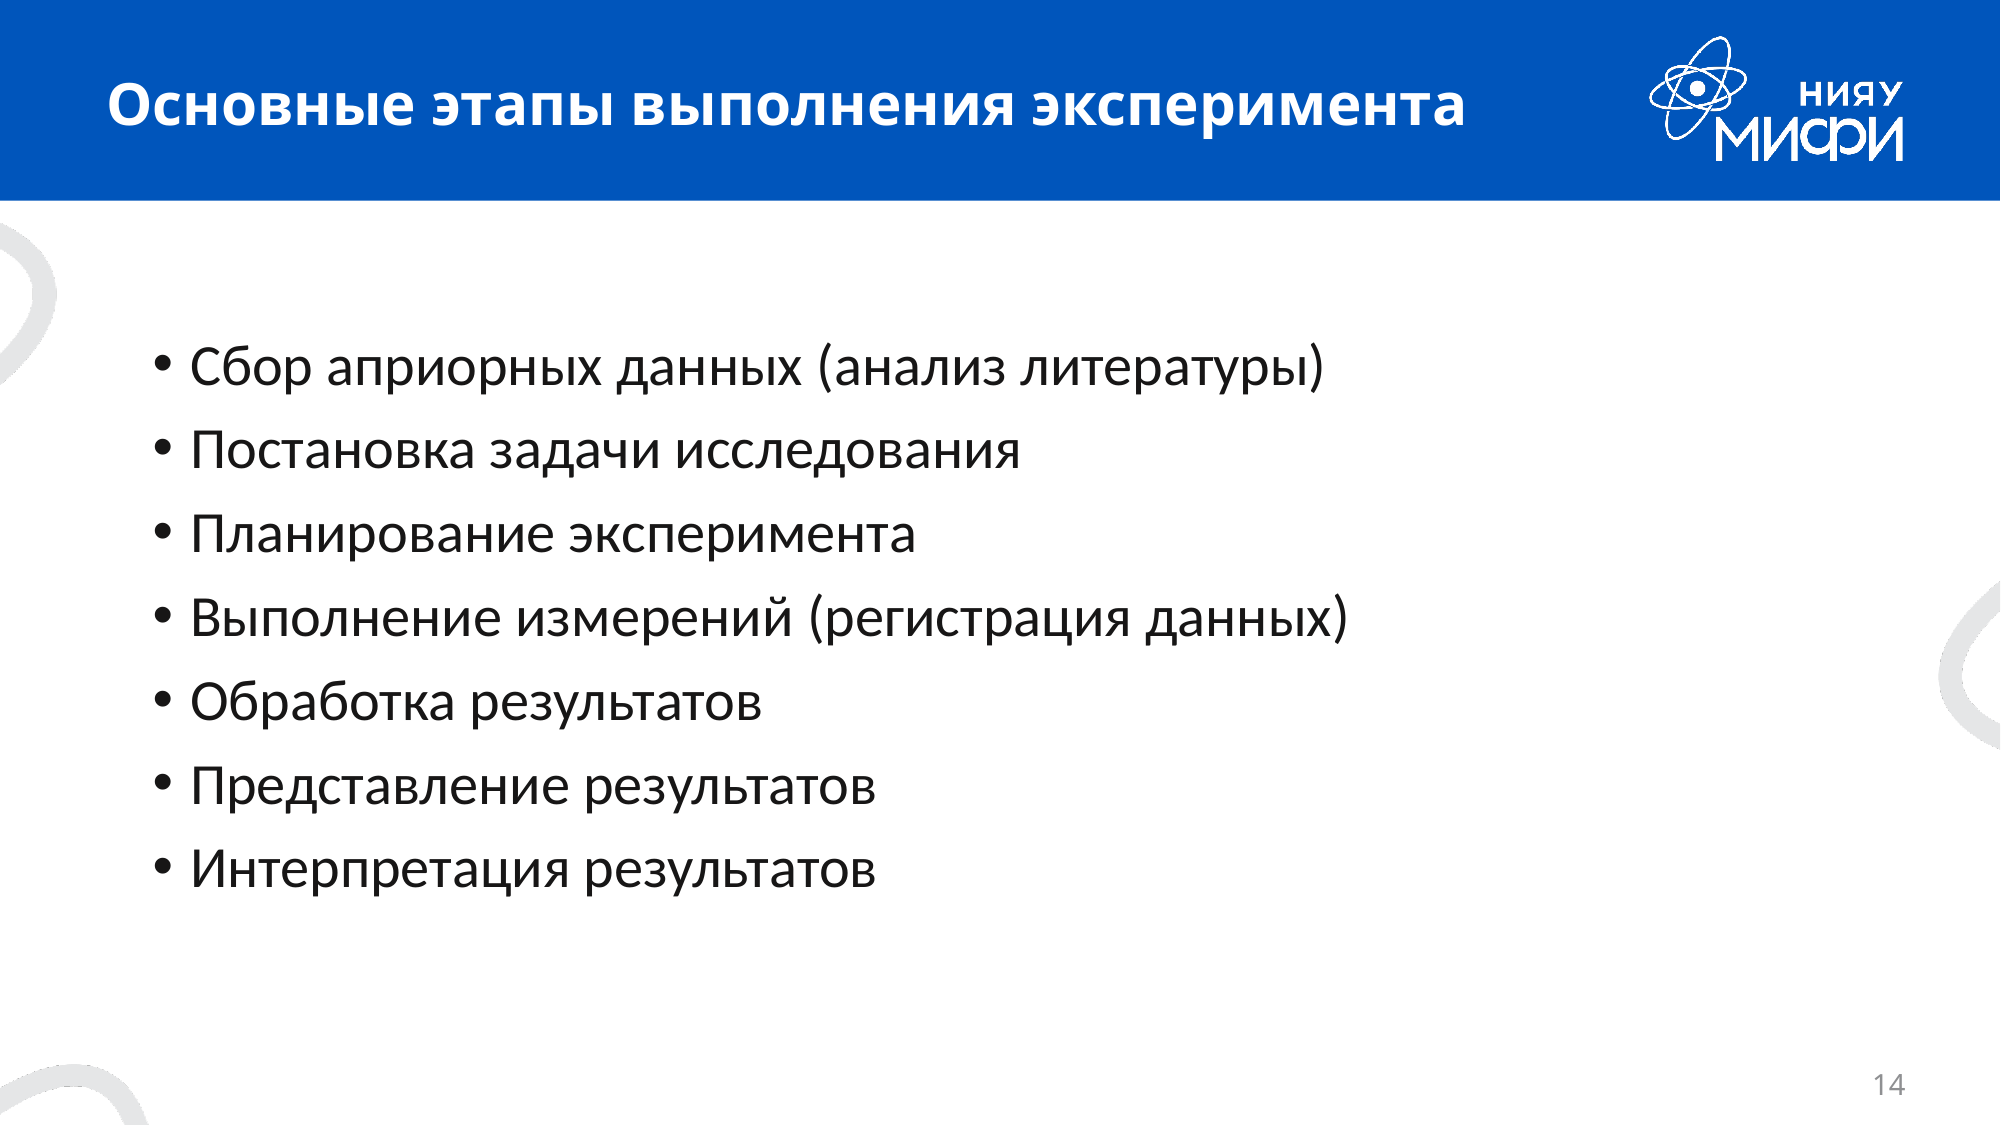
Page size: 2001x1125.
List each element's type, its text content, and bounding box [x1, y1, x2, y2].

picture [1639, 27, 1911, 173]
title Основные этапы выполнения эксперимента [91, 58, 1597, 145]
picture [0, 1032, 162, 1125]
picture [0, 208, 122, 456]
text_box Сбор априорных данных (анализ литературы) Постановка задачи исследования Планирование эксперимента Выполнение измерений (регистрация данных) Обработка результатов Представление результатов Интерпретация результатов [137, 327, 1704, 1022]
picture [1919, 554, 2001, 767]
